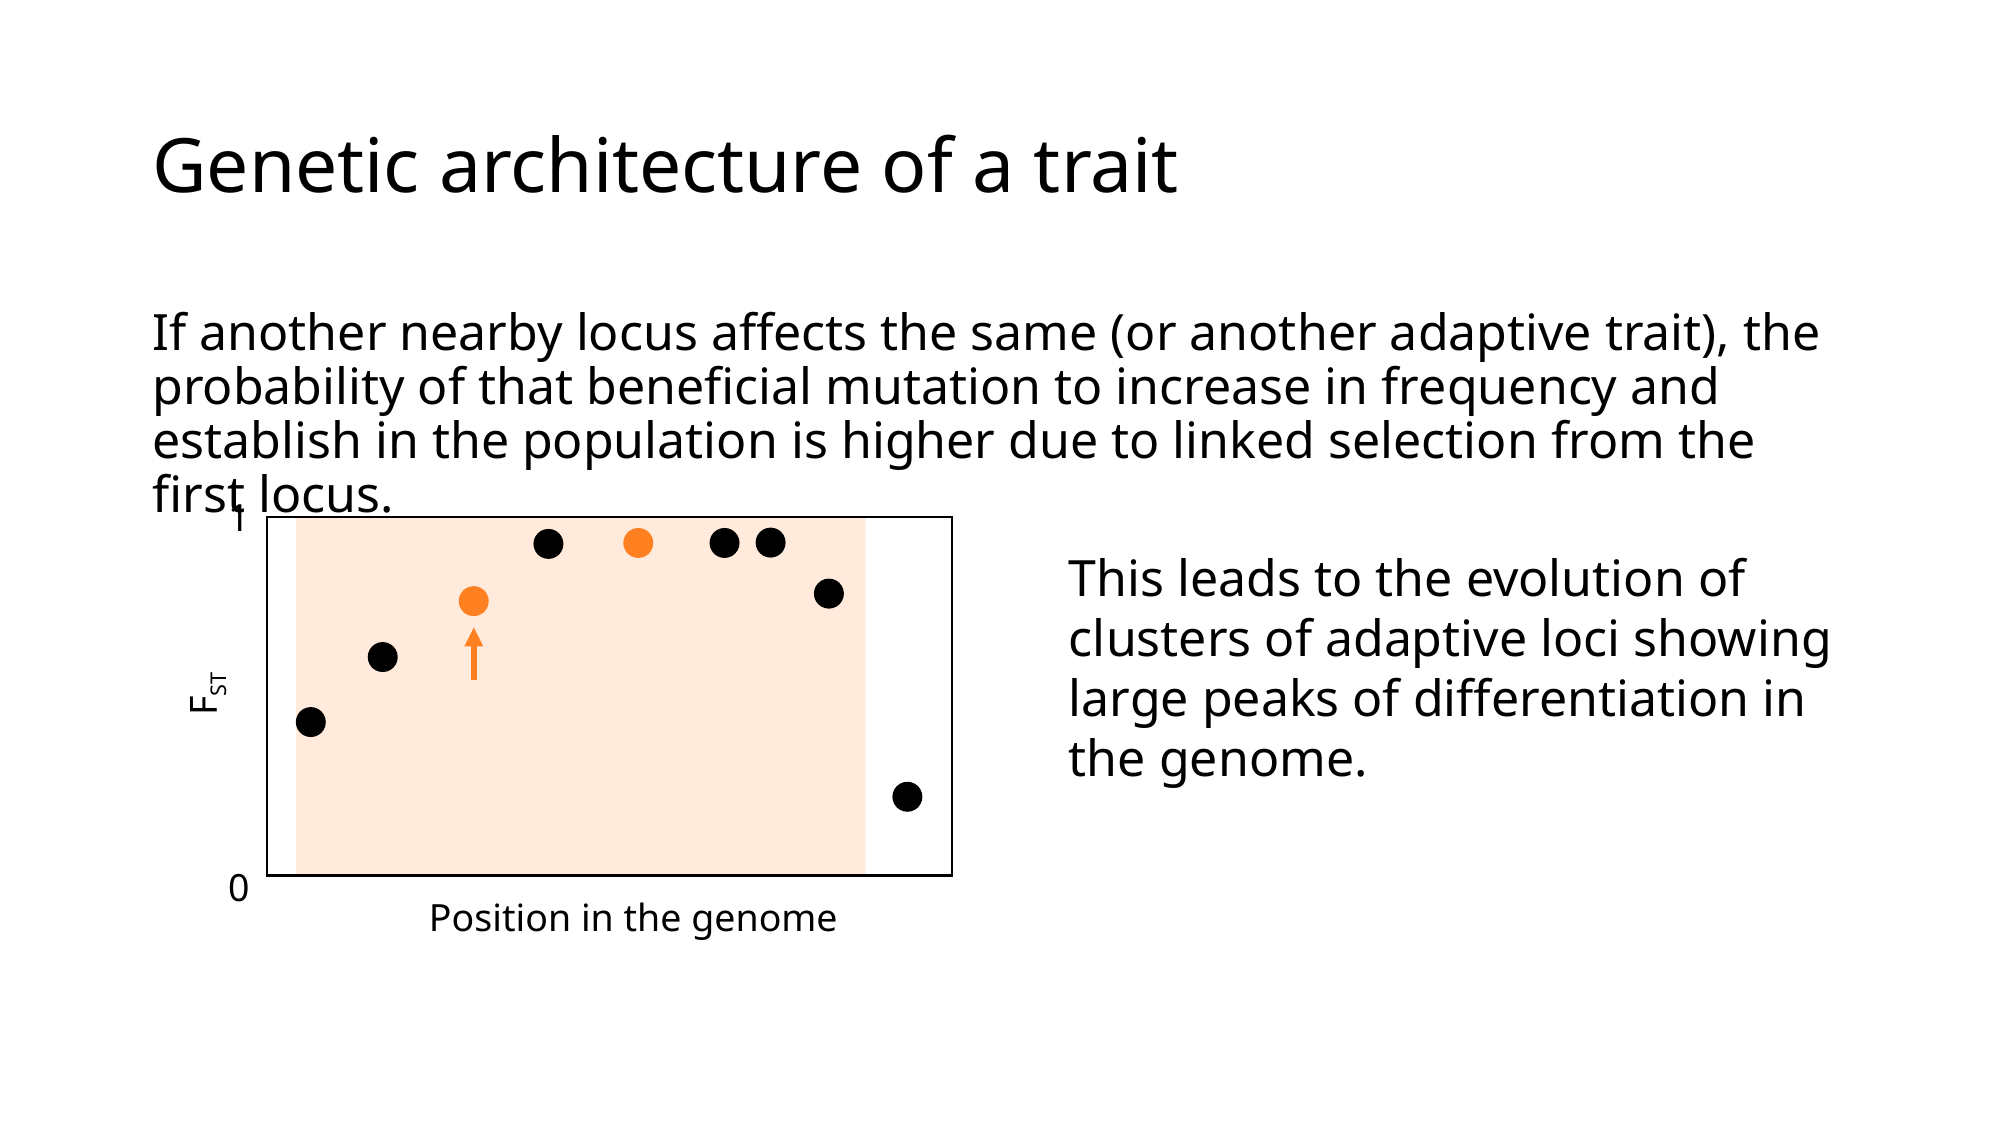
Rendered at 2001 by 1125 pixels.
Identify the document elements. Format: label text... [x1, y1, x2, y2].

text_box This leads to the evolution of clusters of adaptive loci showing large peaks of differentiation in the genome. [1054, 538, 1874, 794]
title Genetic architecture of a trait [137, 59, 1863, 278]
list If another nearby locus affects the same (or another adaptive trait), the probability of that beneficial mutation to increase in frequency and establish in the population is higher due to linked selection from the first locus. [137, 299, 1863, 1014]
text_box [171, 486, 953, 948]
